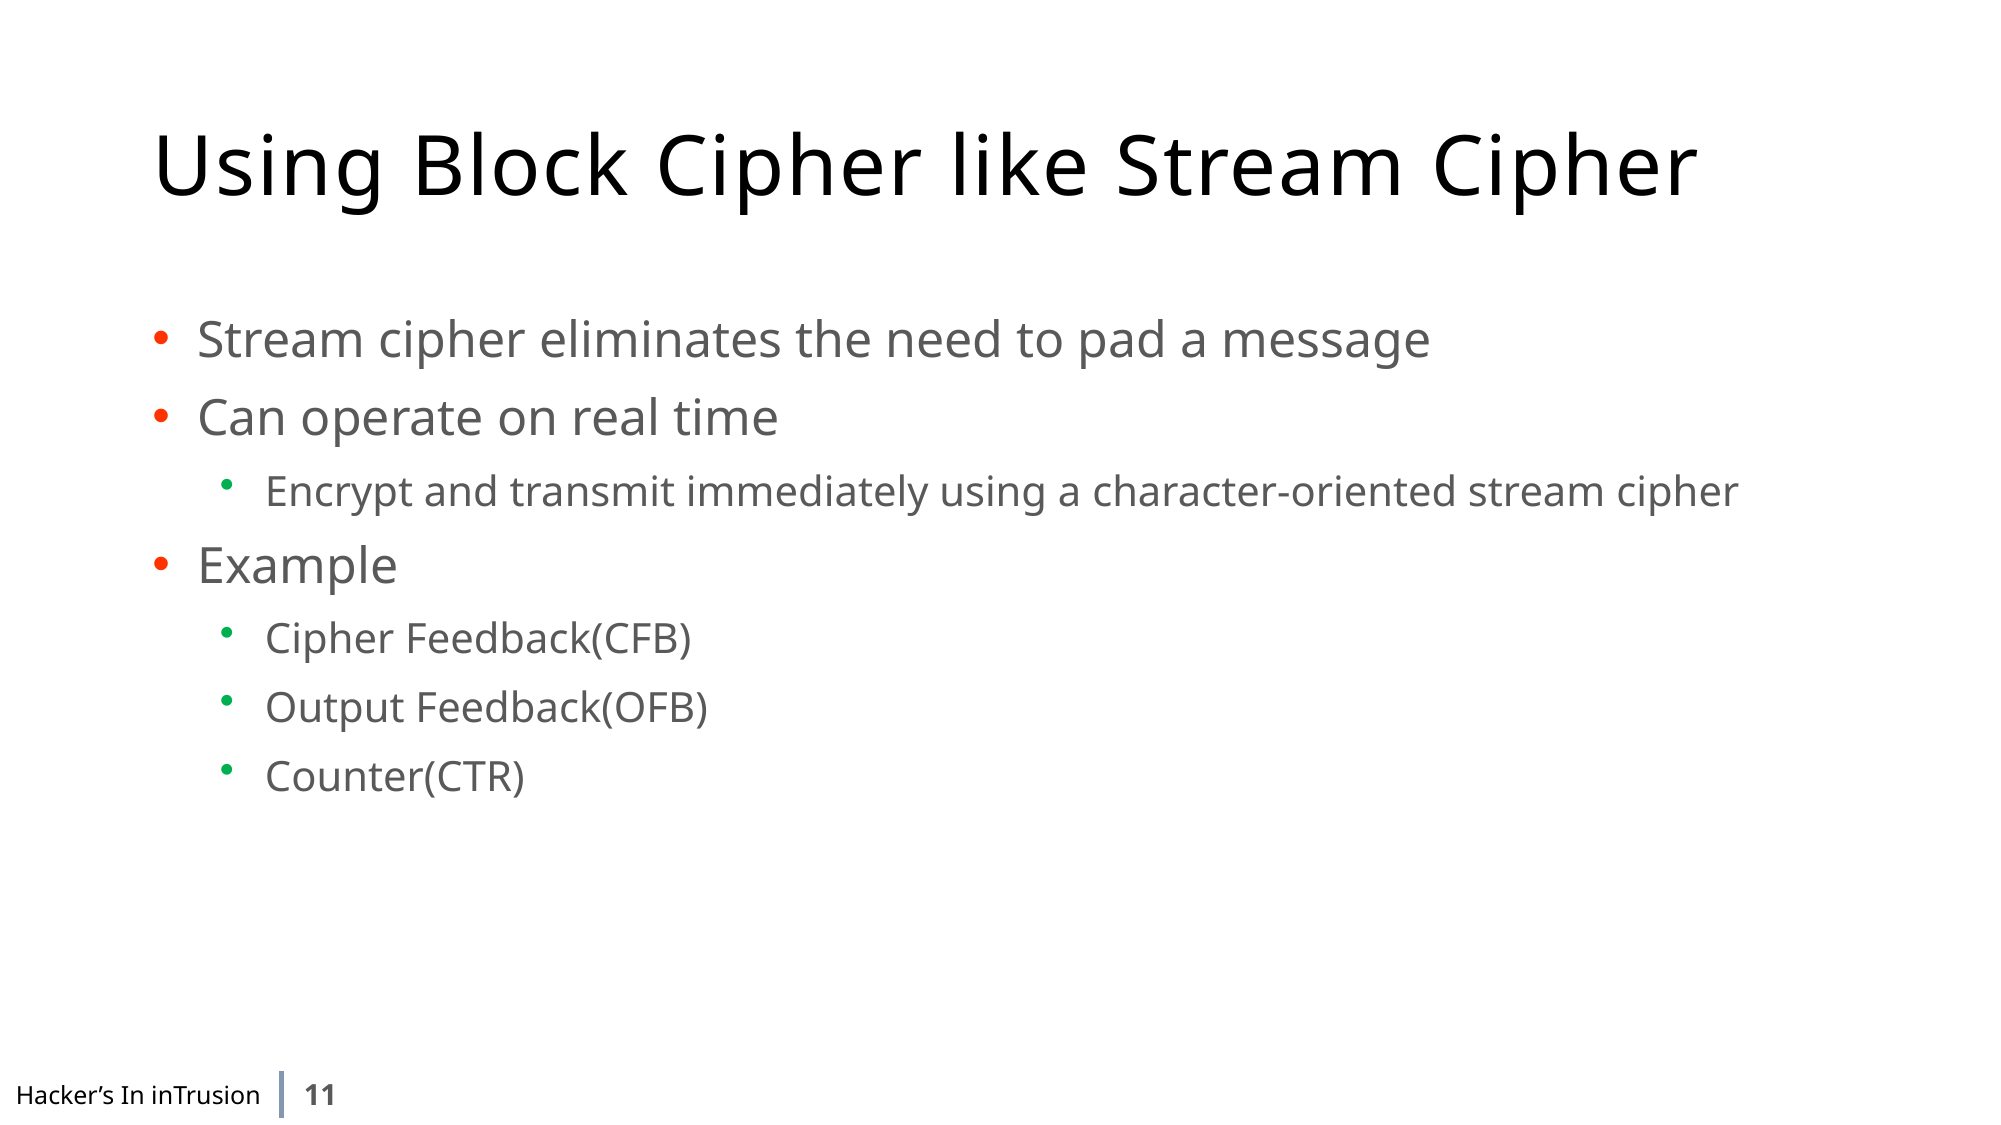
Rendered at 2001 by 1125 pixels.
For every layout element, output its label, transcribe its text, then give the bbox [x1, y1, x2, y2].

list Stream cipher eliminates the need to pad a message Can operate on real time Encrypt and transmit immediately using a character-oriented stream cipher Example Cipher Feedback(CFB) Output Feedback(OFB) Counter(CTR) [137, 299, 1863, 1061]
title Using Block Cipher like Stream Cipher [137, 59, 1909, 278]
